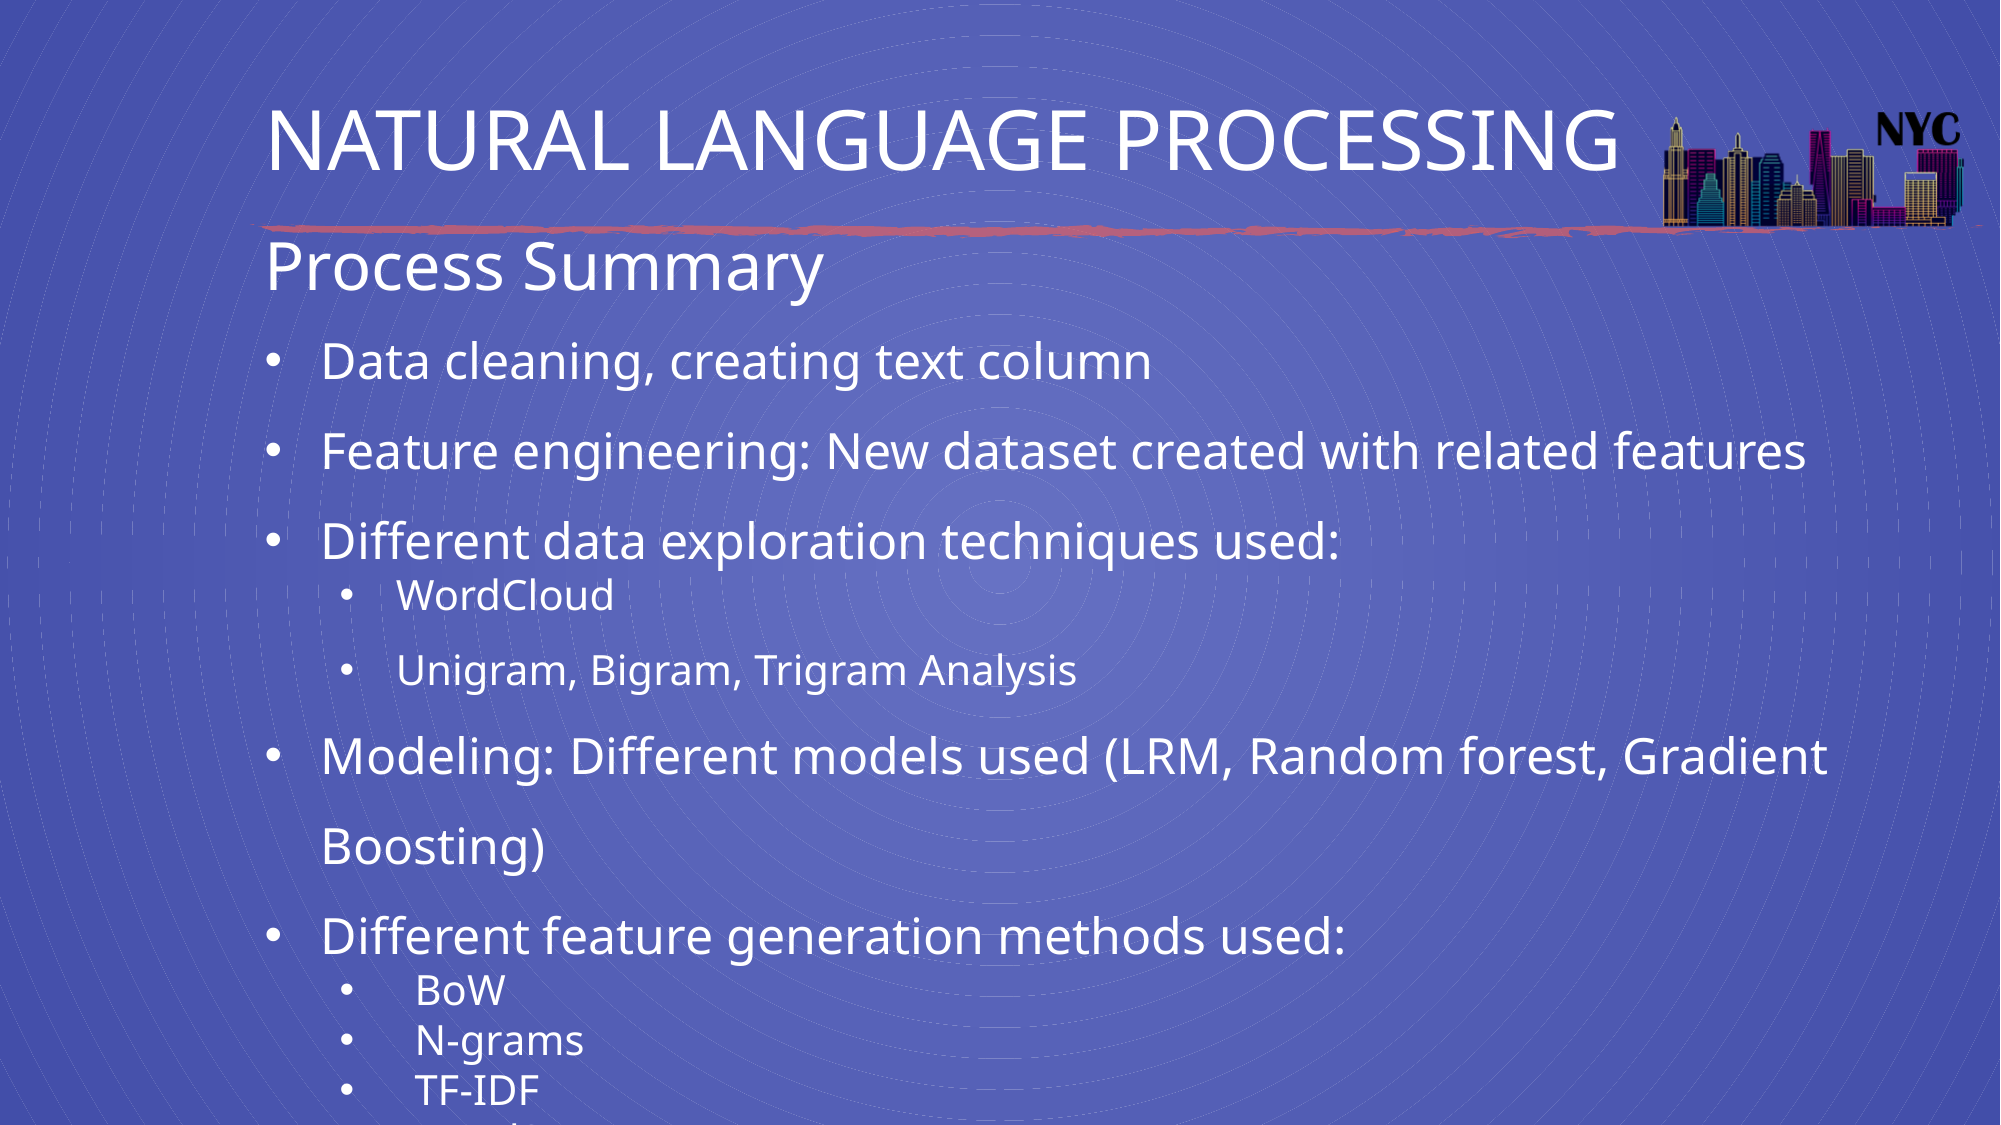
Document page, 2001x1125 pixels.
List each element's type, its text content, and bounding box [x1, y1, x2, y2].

picture [1548, 75, 2001, 257]
text_box Data cleaning, creating text column Feature engineering: New dataset created with related features Different data exploration techniques used: WordCloud Unigram, Bigram, Trigram Analysis Modeling: Different models used (LRM, Random forest, Gradient Boosting) Different feature generation methods used: BoW N-grams TF-IDF Word2vec CountVectorizer [249, 291, 1845, 1125]
title NATURAL LANGUAGE PROCESSING [249, 28, 1751, 196]
text_box Process Summary [249, 225, 864, 312]
